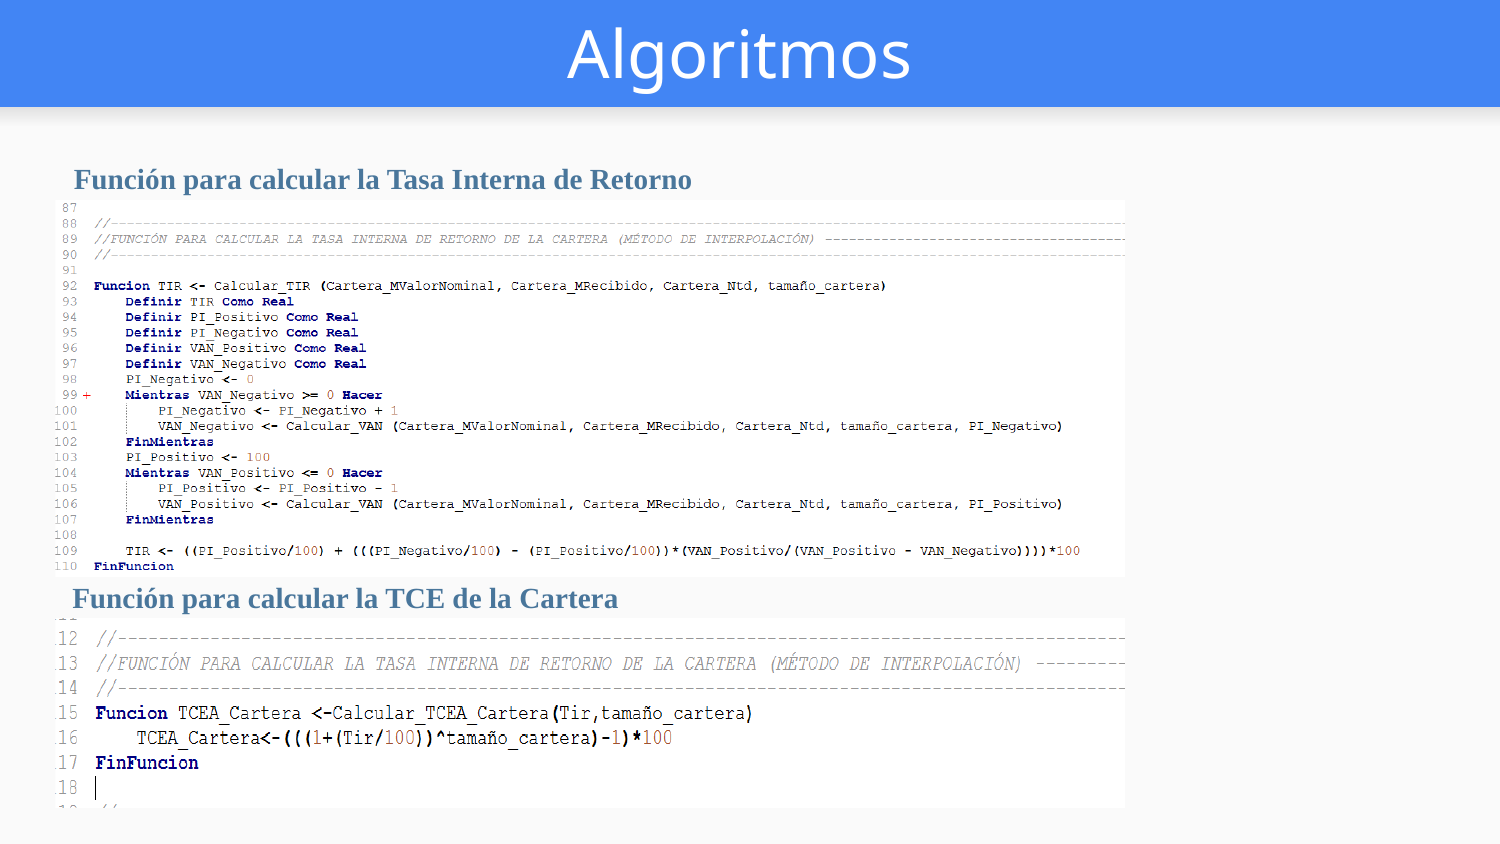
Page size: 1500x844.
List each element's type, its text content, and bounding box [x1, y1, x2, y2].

picture [55, 200, 1126, 577]
text_box Función para calcular la TCE de la Cartera [57, 584, 635, 617]
picture [55, 618, 1126, 809]
text_box Función para calcular la Tasa Interna de Retorno [58, 147, 708, 198]
title Algoritmos [16, 2, 1464, 102]
